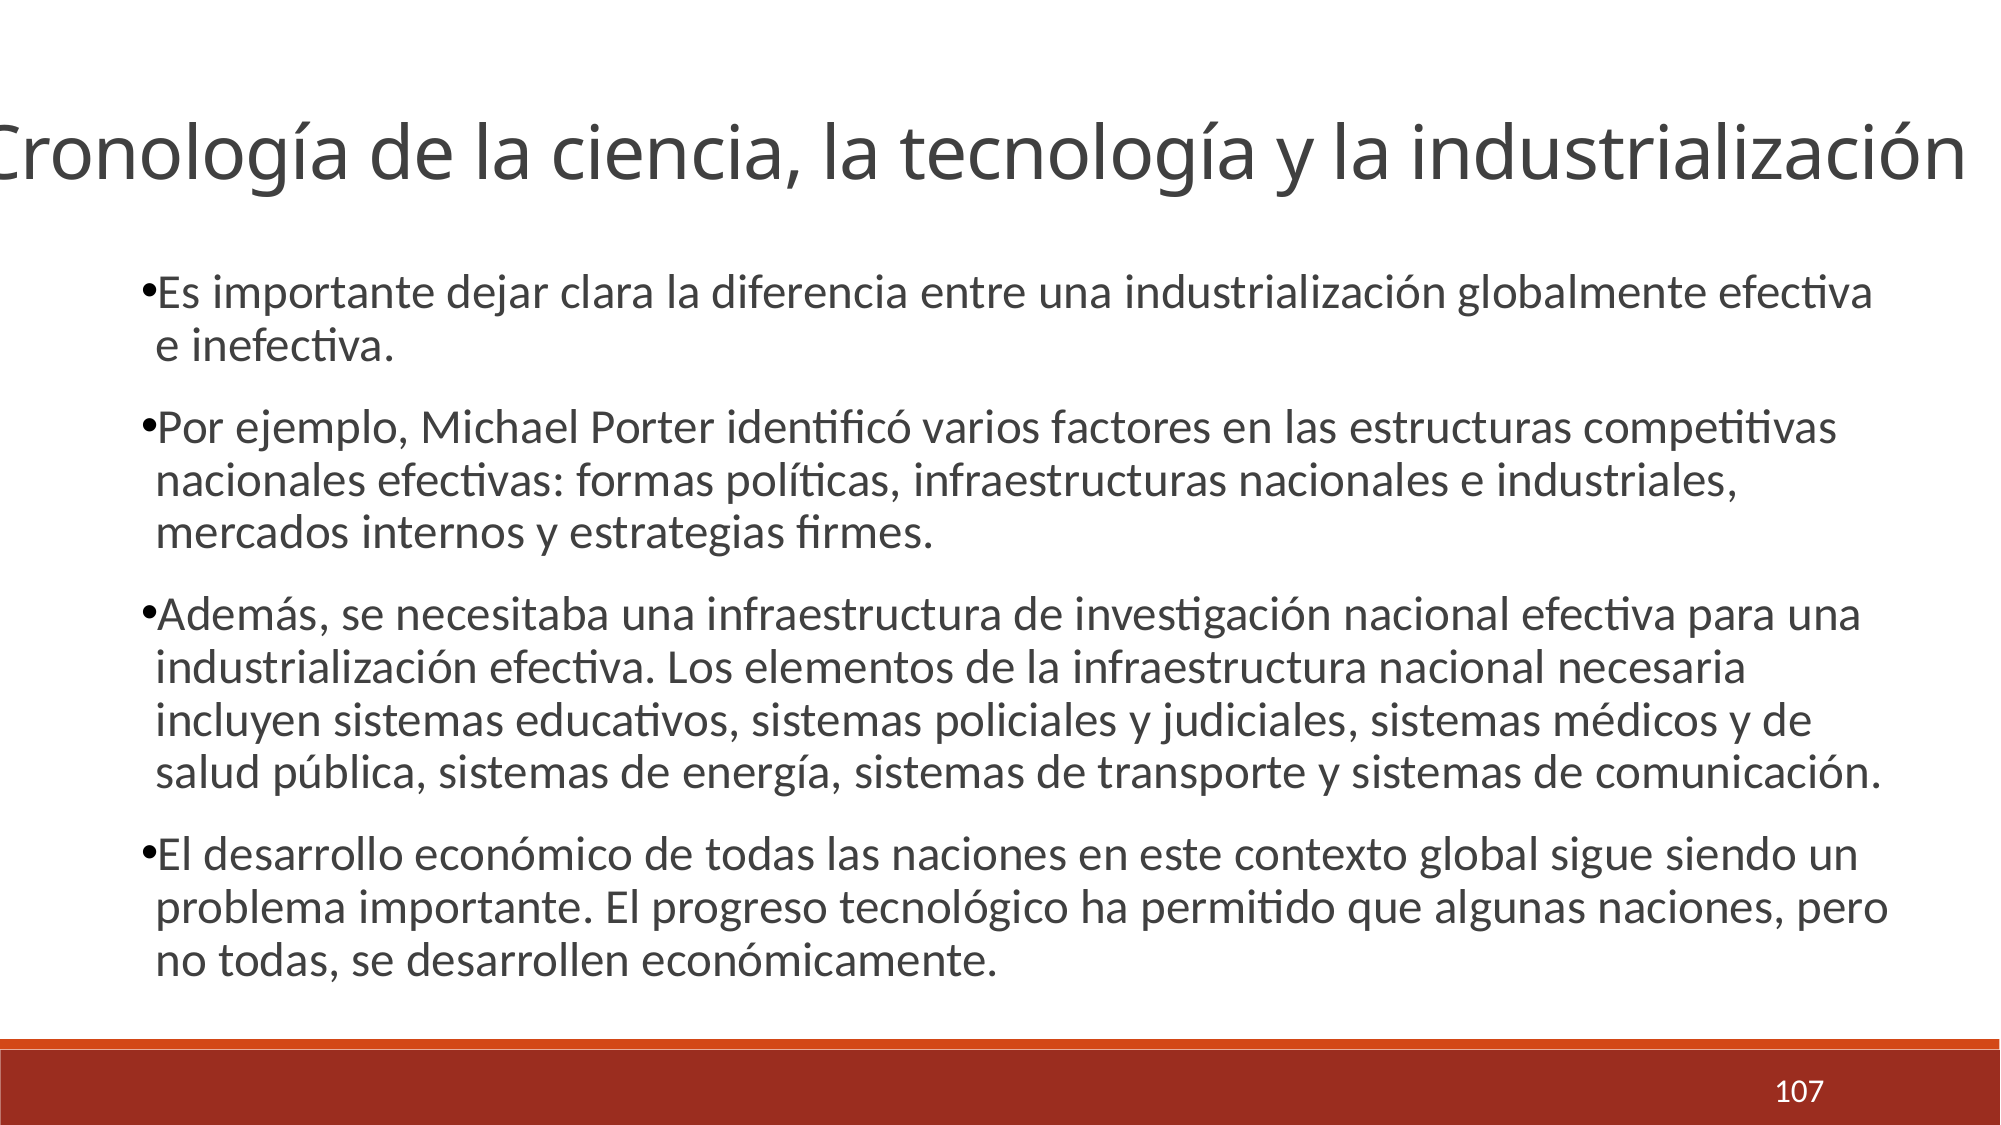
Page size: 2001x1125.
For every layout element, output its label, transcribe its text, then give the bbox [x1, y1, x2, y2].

text_box Es importante dejar clara la diferencia entre una industrialización globalmente efectiva e inefectiva. Por ejemplo, Michael Porter identificó varios factores en las estructuras competitivas nacionales efectivas: formas políticas, infraestructuras nacionales e industriales, mercados internos y estrategias firmes. Además, se necesitaba una infraestructura de investigación nacional efectiva para una industrialización efectiva. Los elementos de la infraestructura nacional necesaria incluyen sistemas educativos, sistemas policiales y judiciales, sistemas médicos y de salud pública, sistemas de energía, sistemas de transporte y sistemas de comunicación. El desarrollo económico de todas las naciones en este contexto global sigue siendo un problema importante. El progreso tecnológico ha permitido que algunas naciones, pero no todas, se desarrollen económicamente. [126, 259, 1907, 1004]
slide_number 107 [1624, 1059, 1840, 1120]
text_box Cronología de la ciencia, la tecnología y la industrialización [0, 96, 1984, 202]
